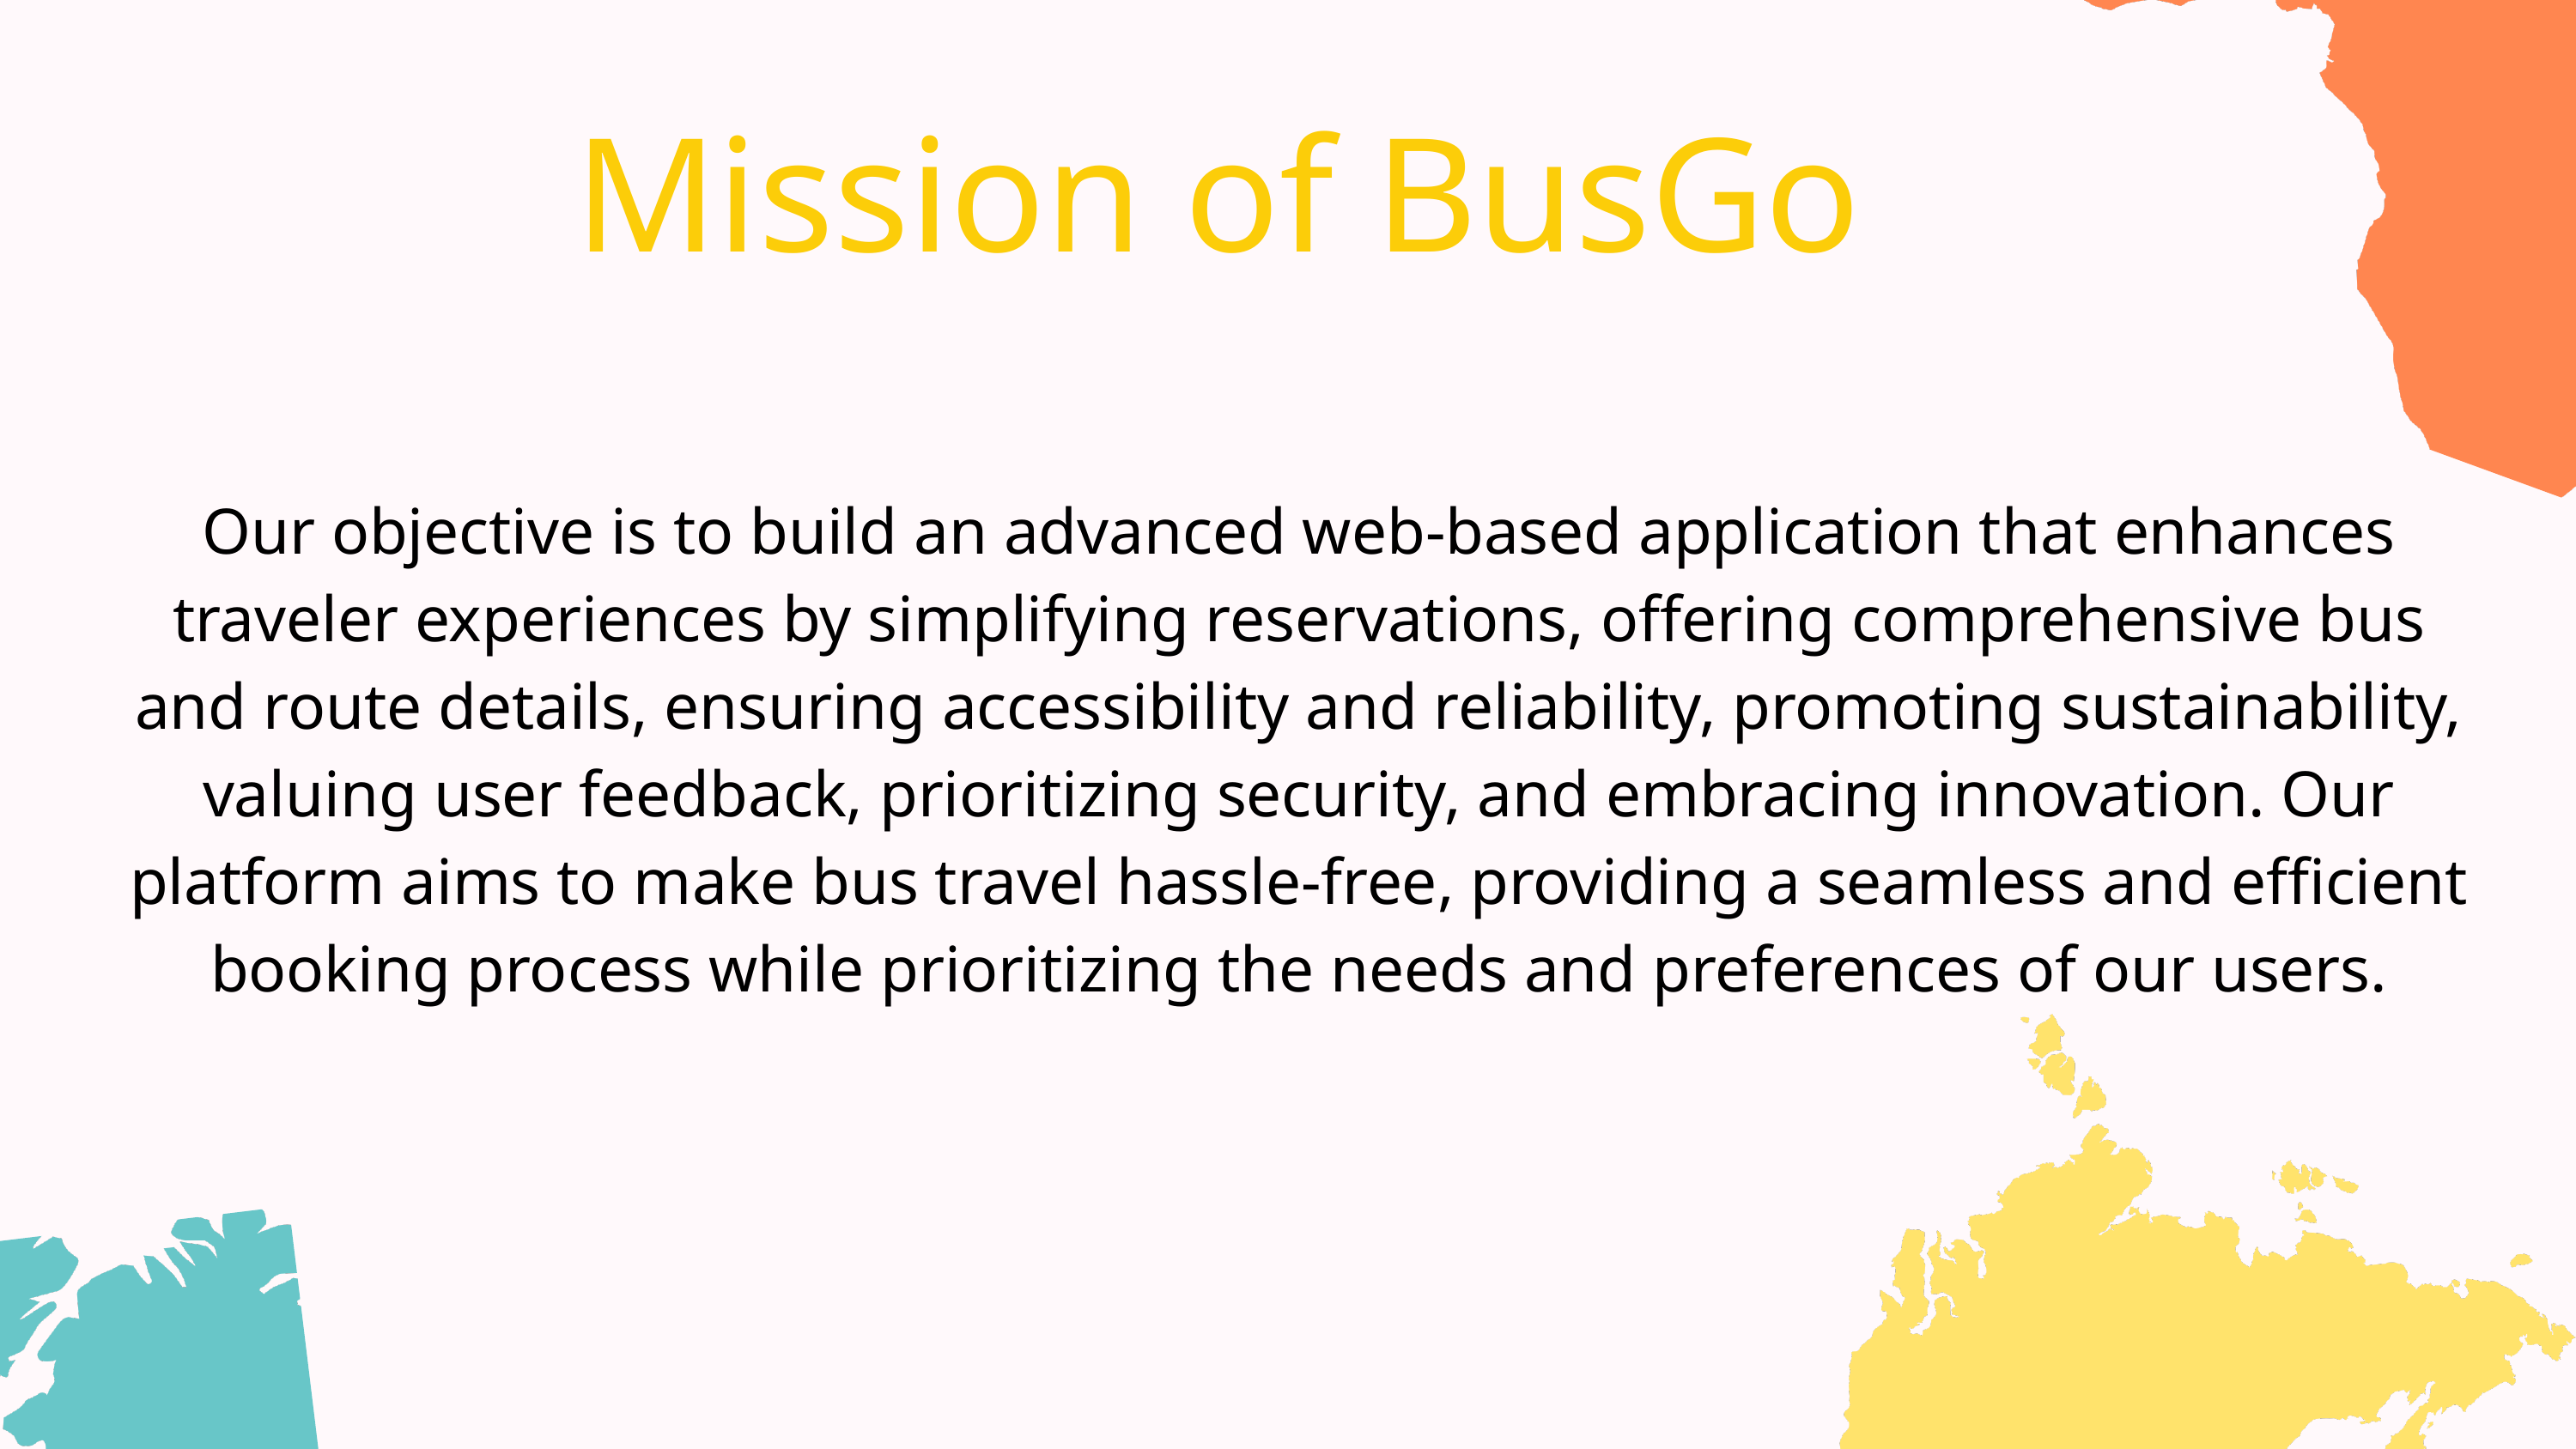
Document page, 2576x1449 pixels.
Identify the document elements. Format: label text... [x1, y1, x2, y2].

text_box Our objective is to build an advanced web-based application that enhances traveler experiences by simplifying reservations, offering comprehensive bus and route details, ensuring accessibility and reliability, promoting sustainability, valuing user feedback, prioritizing security, and embracing innovation. Our platform aims to make bus travel hassle-free, providing a seamless and efficient booking process while prioritizing the needs and preferences of our users. [110, 395, 2488, 1005]
text_box [1667, 1014, 2576, 1449]
text_box [0, 1205, 319, 1449]
text_box [1977, 0, 2576, 503]
text_box Mission of BusGo [110, 62, 2326, 284]
